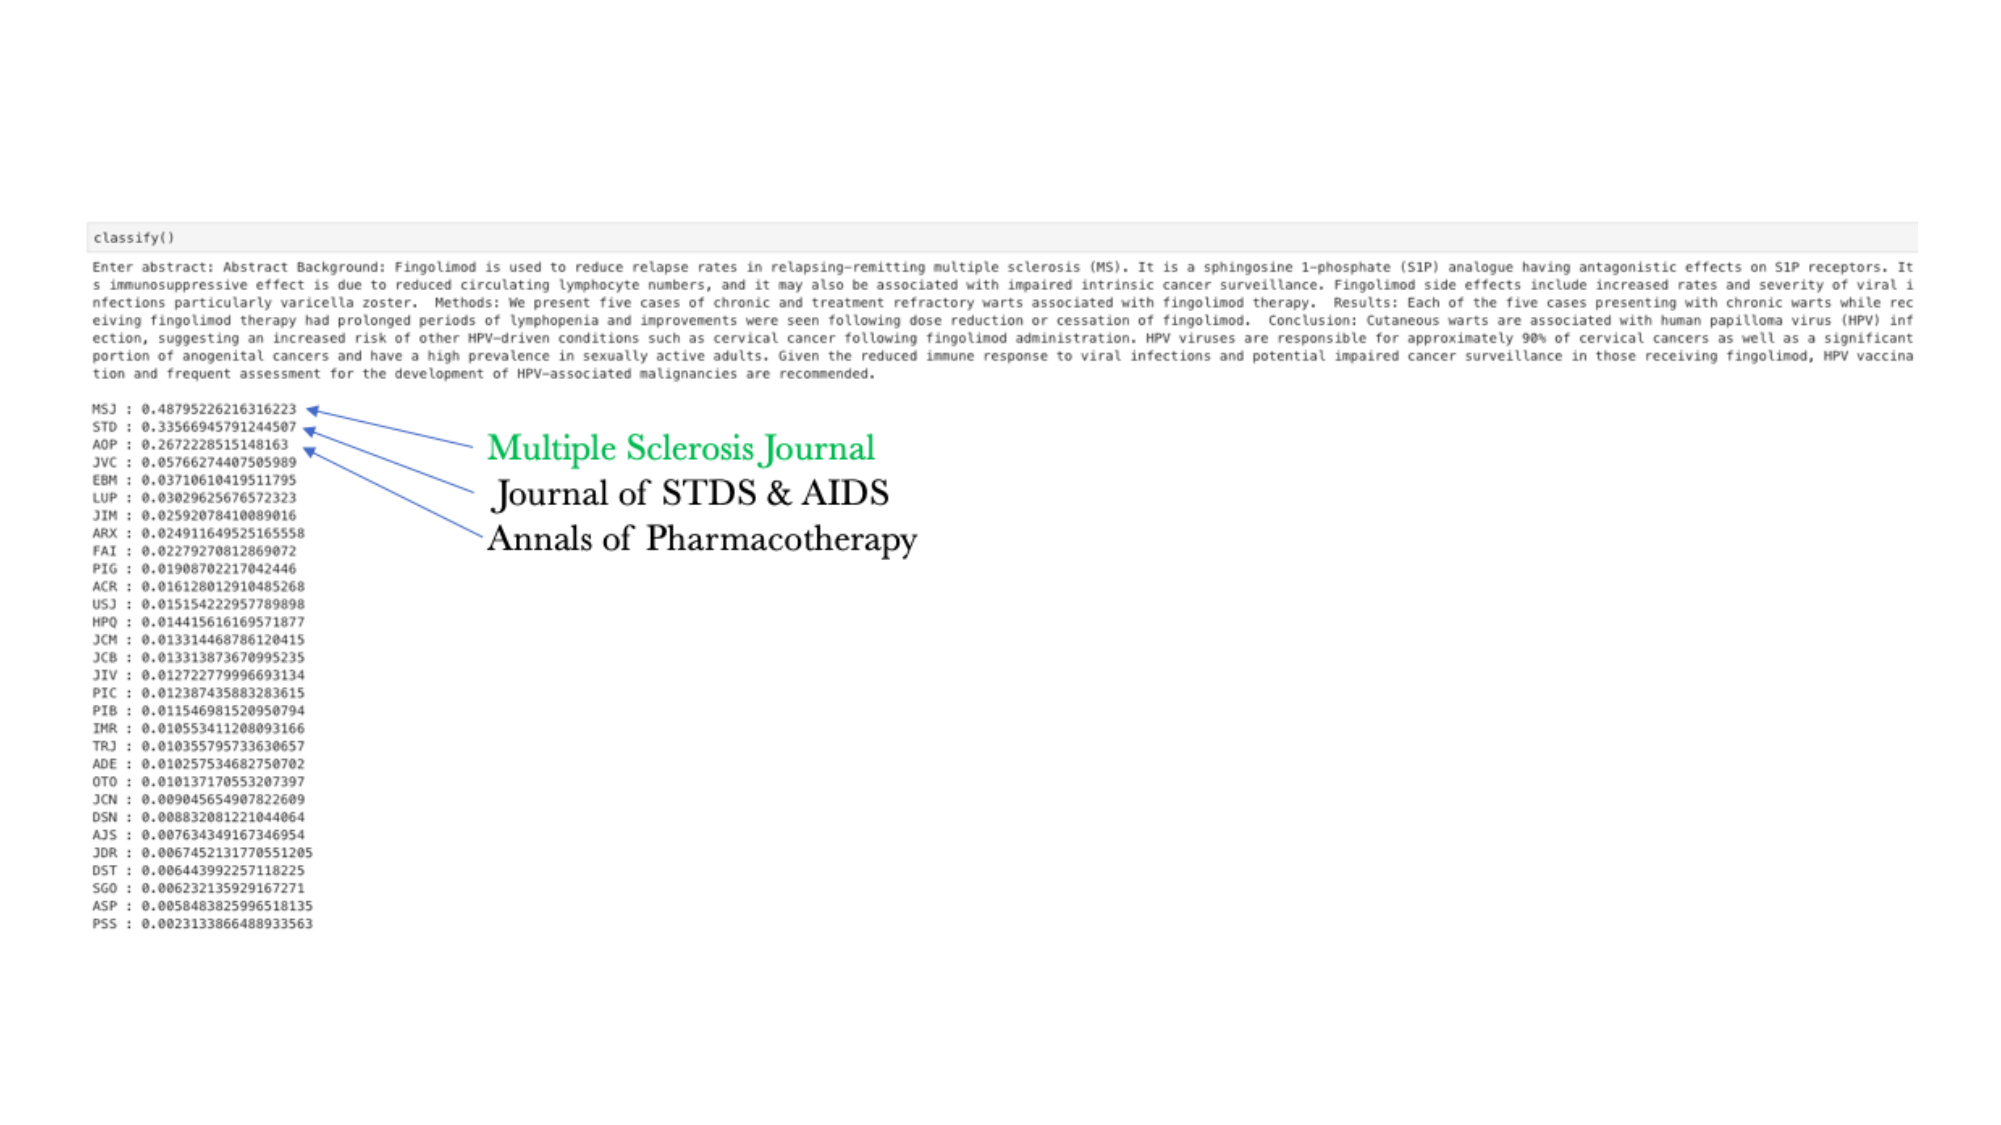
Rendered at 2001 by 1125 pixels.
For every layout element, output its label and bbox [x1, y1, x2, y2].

list [82, 206, 1918, 948]
